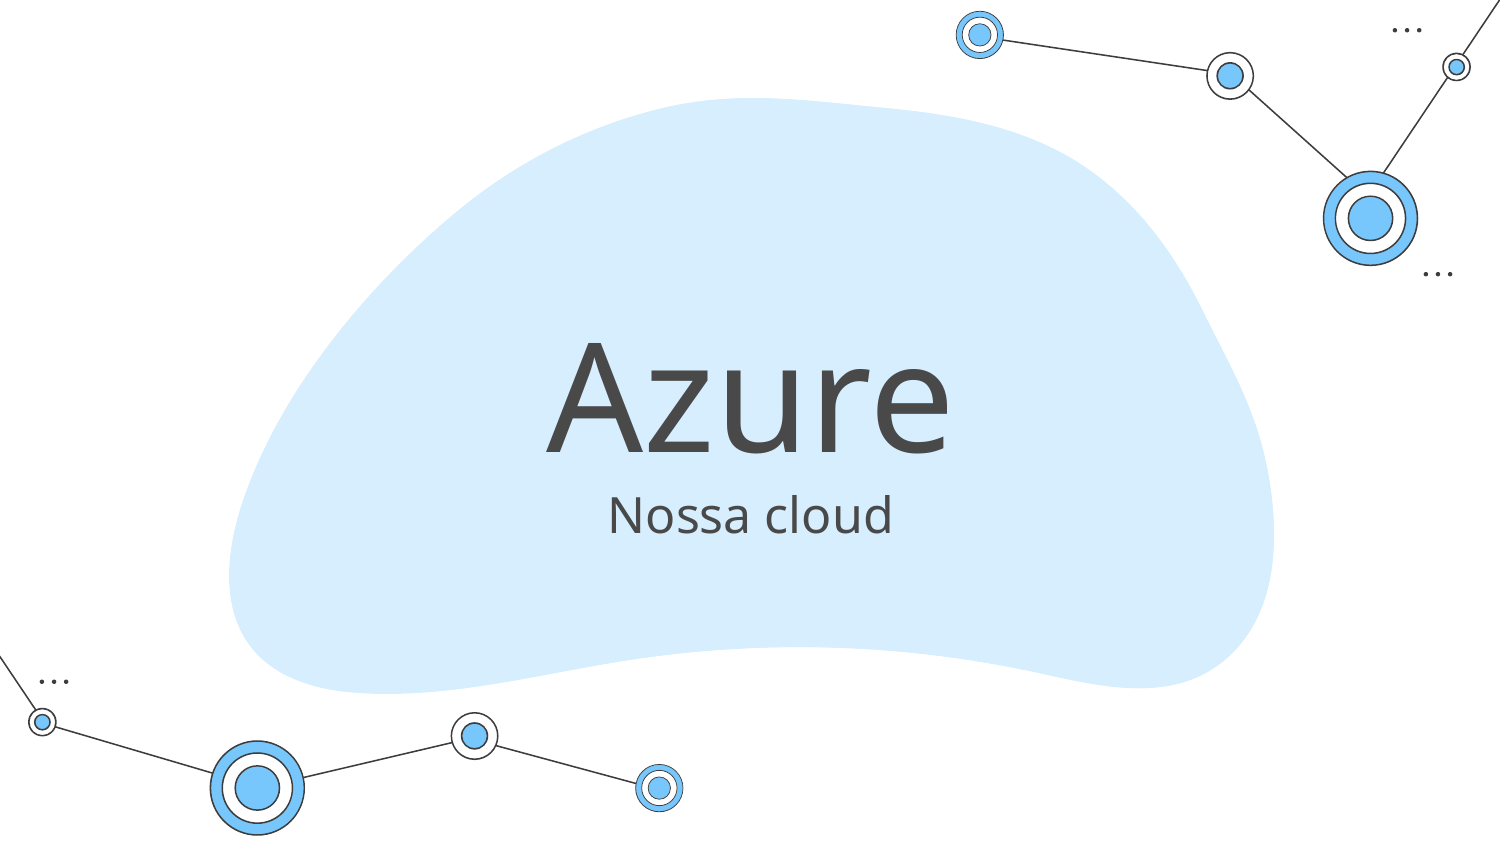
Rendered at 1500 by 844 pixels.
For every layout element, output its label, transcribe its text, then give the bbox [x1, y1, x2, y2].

title Azure Nossa cloud [430, 265, 1071, 578]
